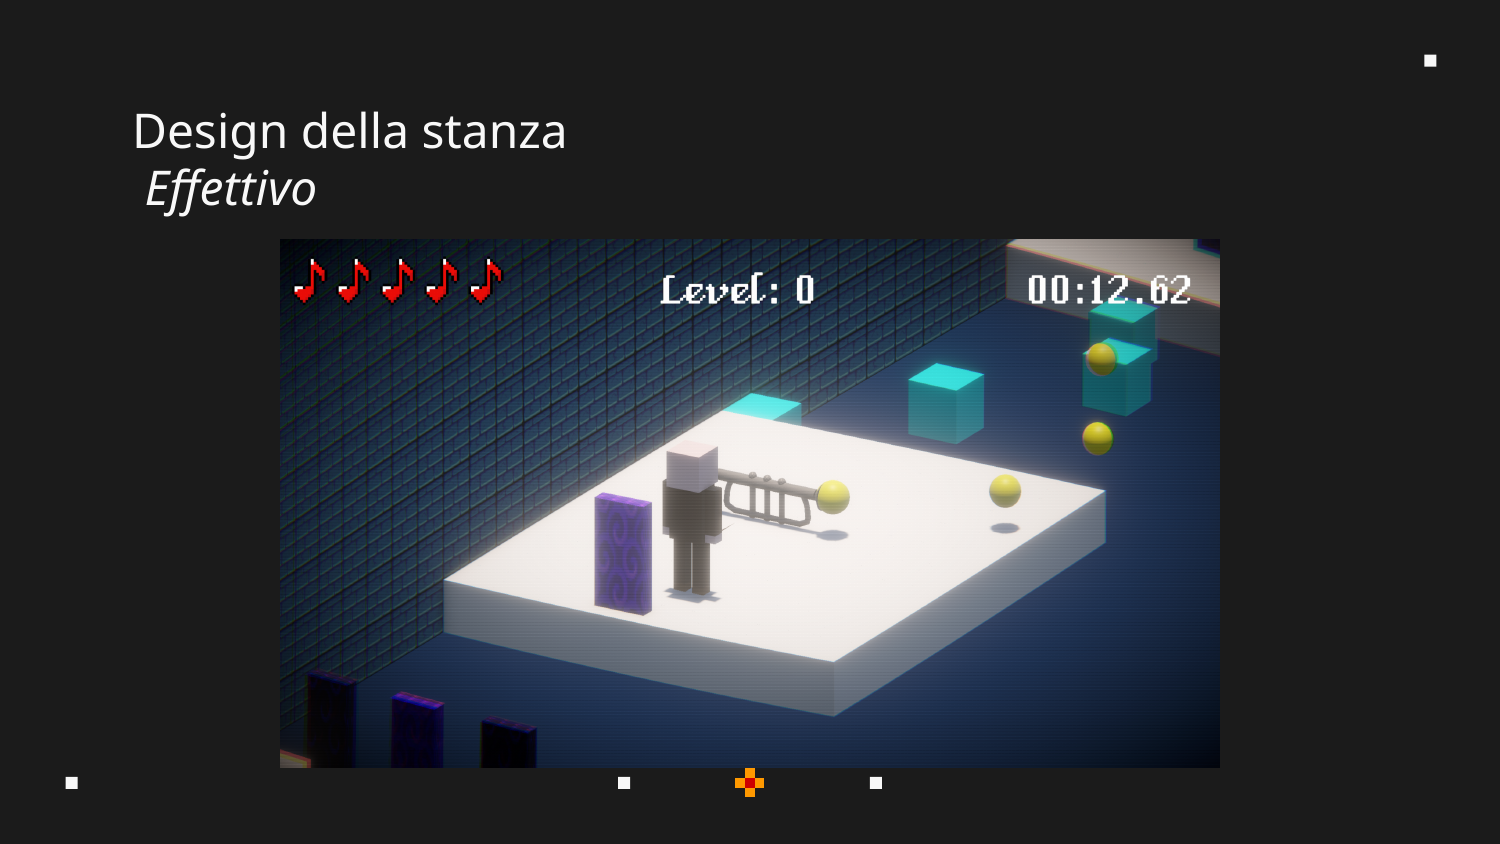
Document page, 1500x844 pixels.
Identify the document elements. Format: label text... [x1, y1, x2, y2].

picture [280, 239, 1220, 768]
title Design della stanza Effettivo [116, 85, 1111, 218]
